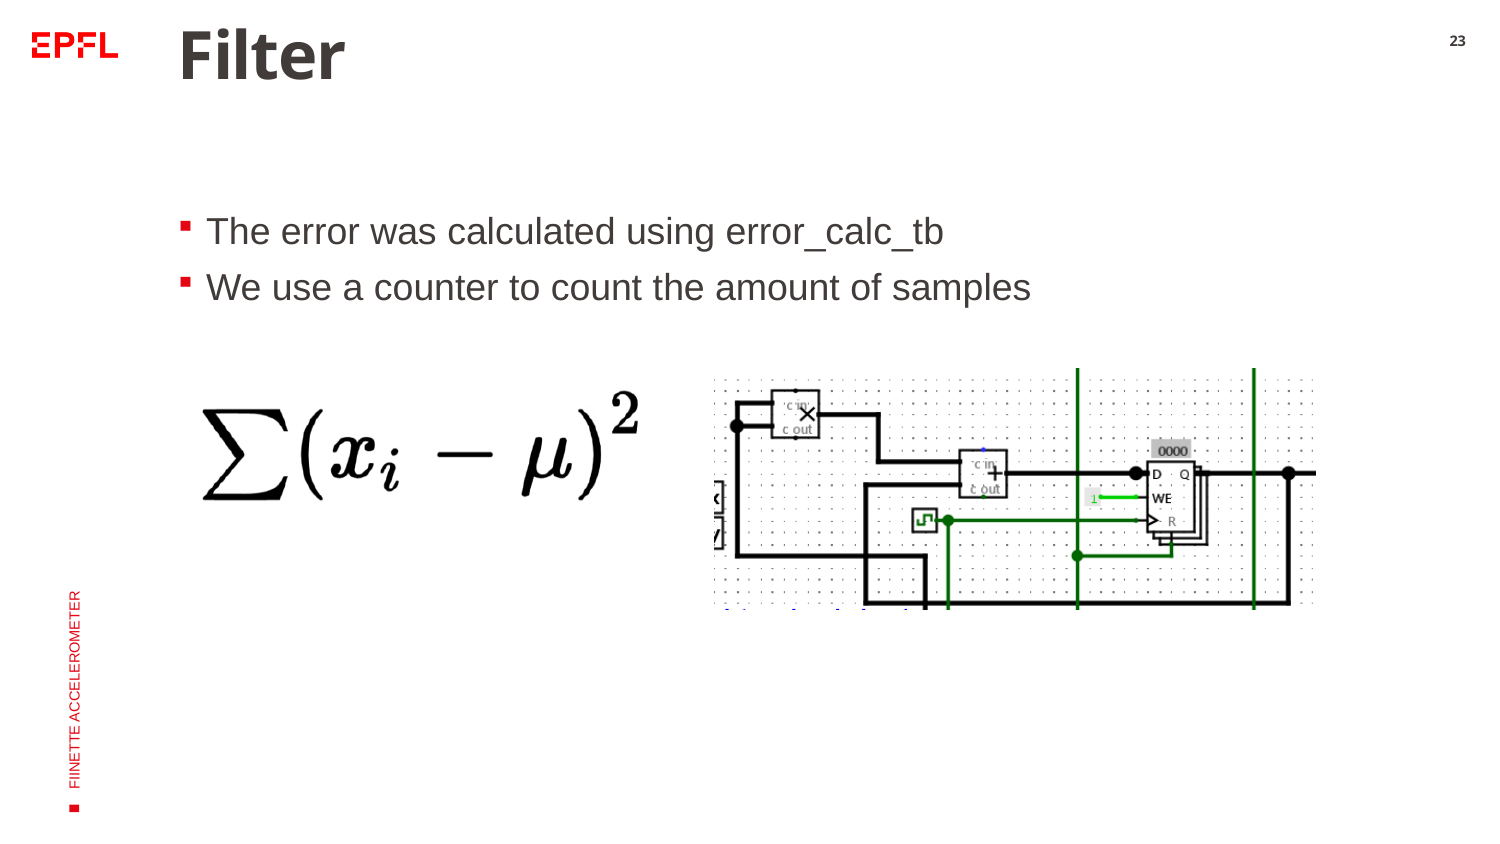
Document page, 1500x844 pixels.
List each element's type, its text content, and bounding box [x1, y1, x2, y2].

title Filter [148, 21, 750, 144]
picture [184, 368, 667, 508]
list The error was calculated using error_calc_tb We use a counter to count the amount of samples [148, 144, 1416, 700]
slide_number FIINETTE ACCELEROMETER [0, 256, 149, 805]
picture [714, 368, 1316, 610]
slide_number 23 [1415, 32, 1500, 59]
picture [21, 21, 129, 69]
